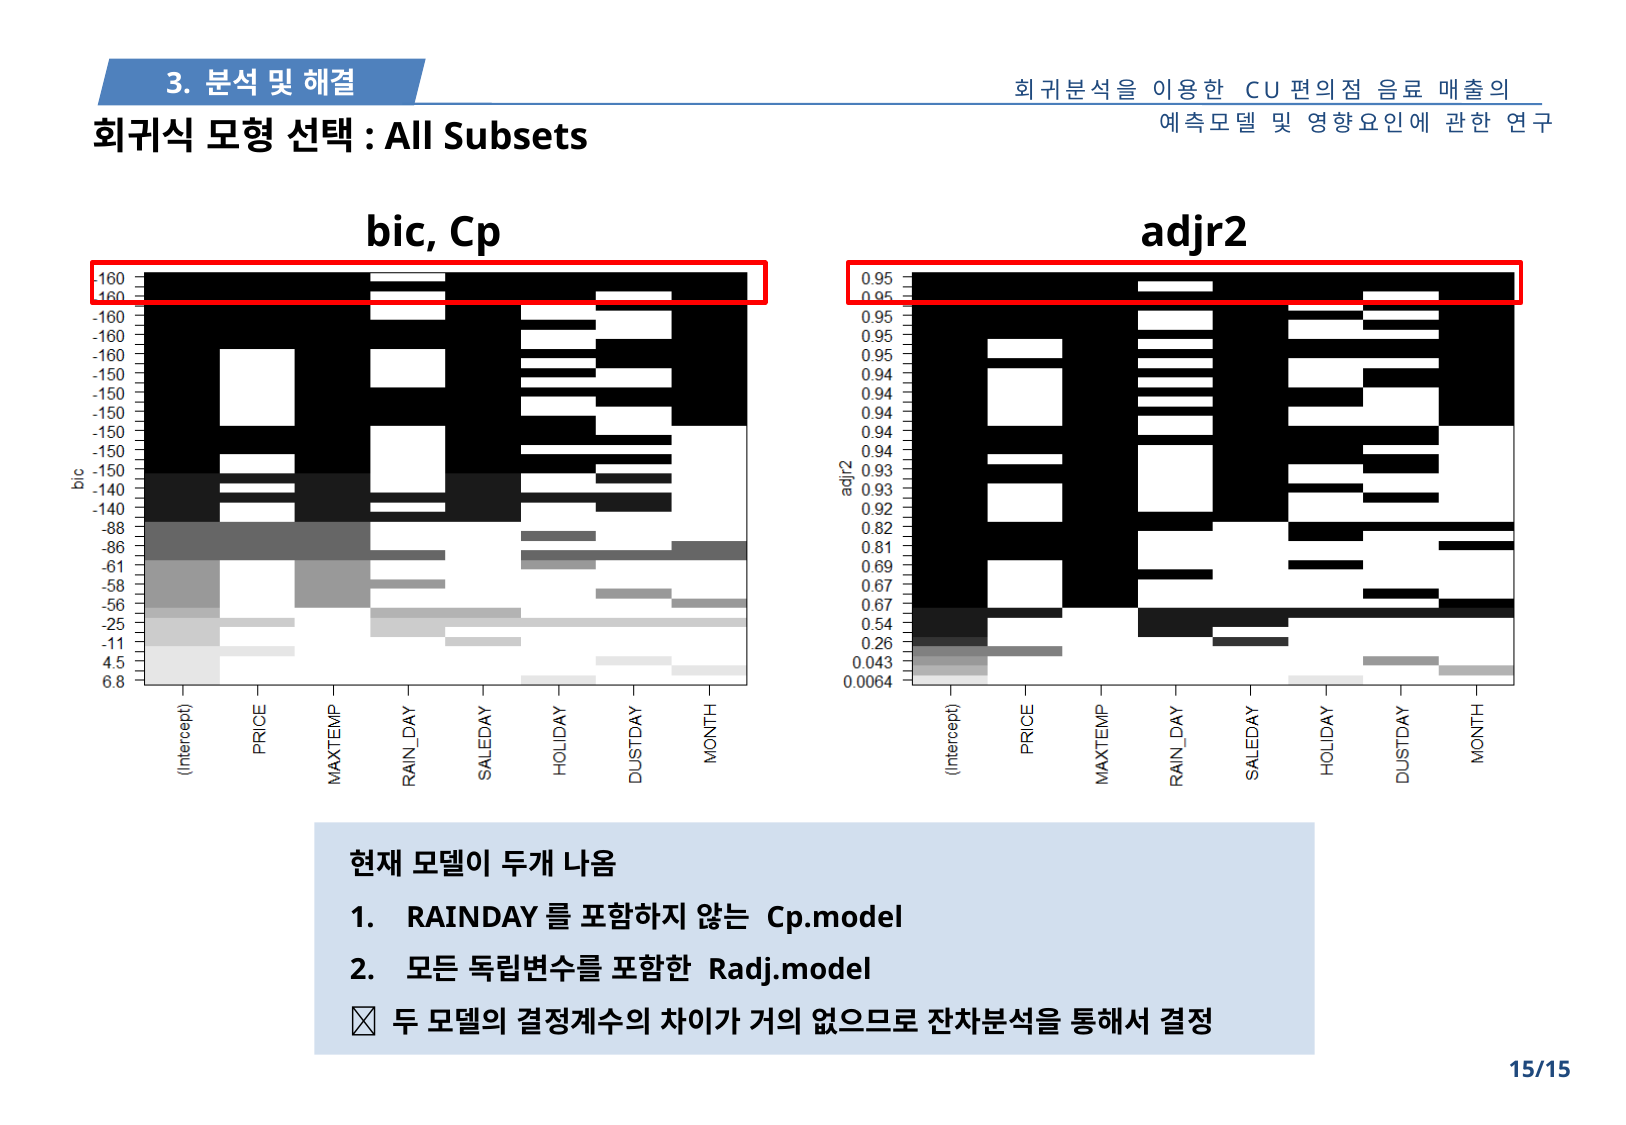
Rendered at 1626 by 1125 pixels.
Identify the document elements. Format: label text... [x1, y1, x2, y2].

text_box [314, 822, 1315, 1055]
picture [46, 260, 807, 823]
text_box adjr2 [1110, 197, 1278, 259]
picture [814, 260, 1575, 823]
text_box 회귀식 모형 선택: All Subsets [78, 104, 622, 164]
text_box bic, Cp [349, 197, 518, 259]
